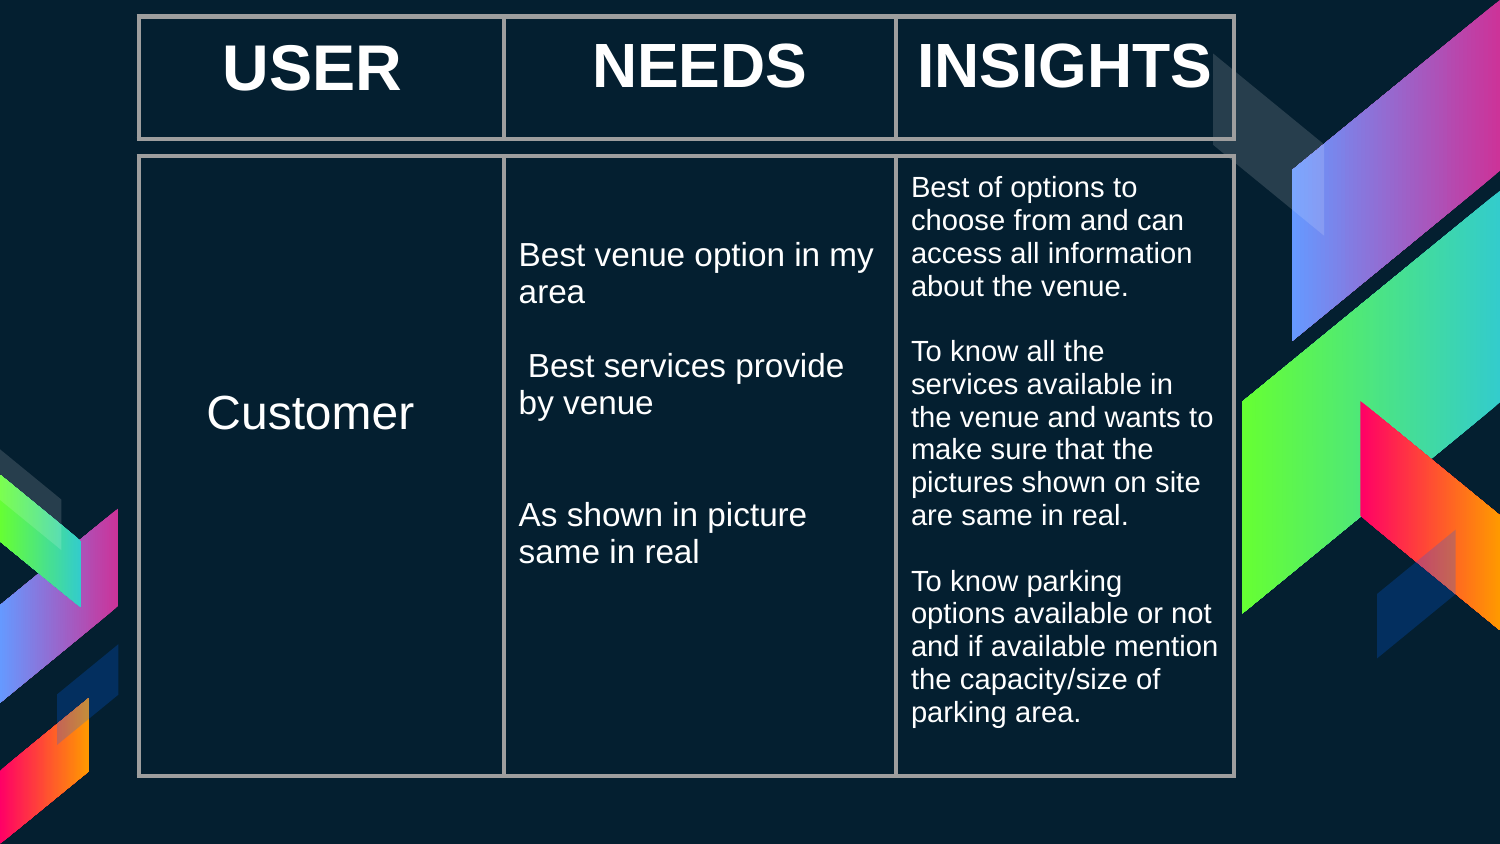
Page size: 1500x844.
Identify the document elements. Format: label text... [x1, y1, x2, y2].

table_header USER [141, 19, 502, 137]
table_header INSIGHTS [898, 19, 1232, 137]
table_header Best venue option in my area Best services provide by venue As shown in picture same in real [506, 158, 894, 774]
table_header Best of options to choose from and can access all information about the venue. To know all the services available in the venue and wants to make sure that the pictures shown on site are same in real. To know parking options available or not and if available mention the capacity/size of parking area. [898, 158, 1232, 774]
table_header Customer [141, 158, 502, 774]
table_header NEEDS [506, 19, 894, 137]
